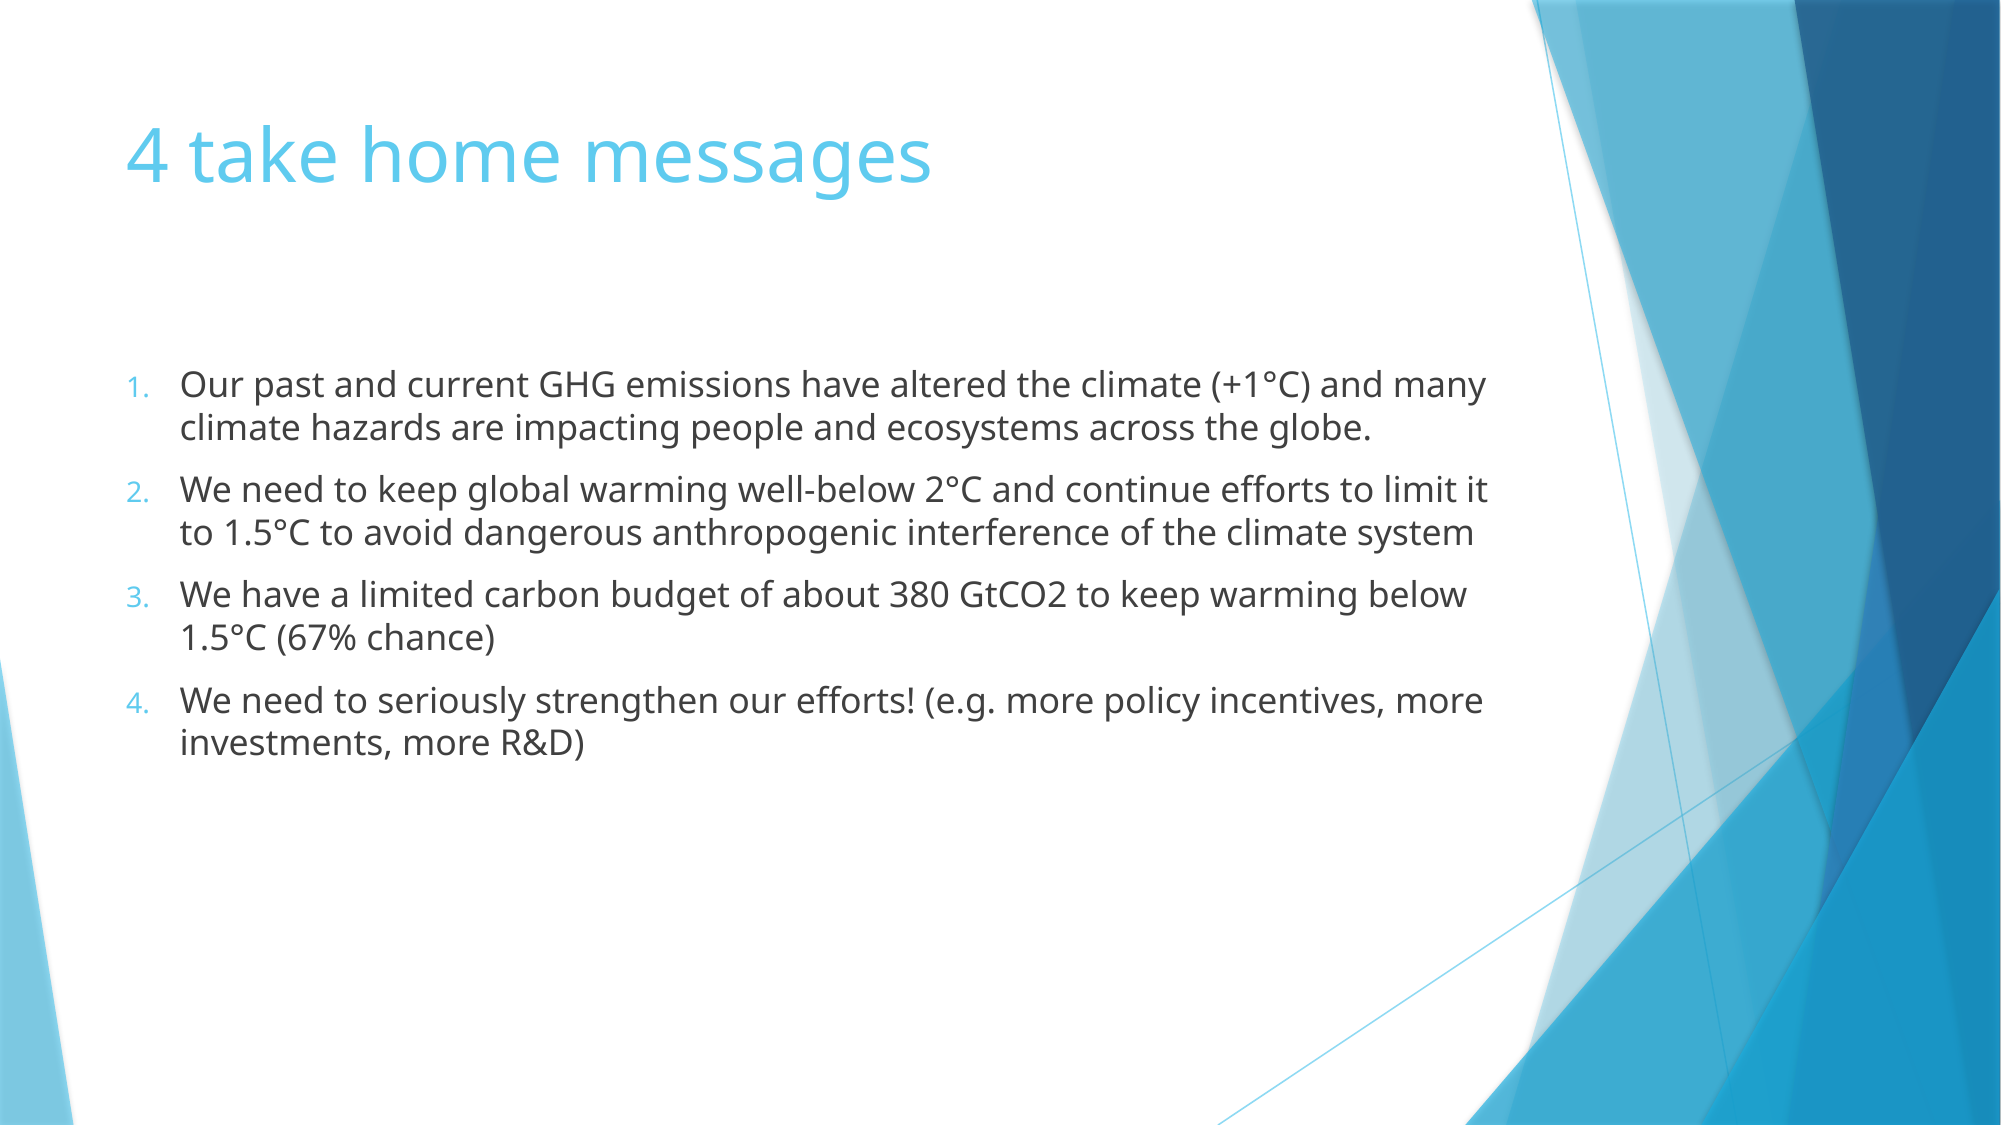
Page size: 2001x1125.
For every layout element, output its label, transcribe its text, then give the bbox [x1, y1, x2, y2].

title 4 take home messages [111, 99, 1522, 317]
list Our past and current GHG emissions have altered the climate (+1°C) and many climate hazards are impacting people and ecosystems across the globe. We need to keep global warming well-below 2°C and continue efforts to limit it to 1.5°C to avoid dangerous anthropogenic interference of the climate system We have a limited carbon budget of about 380 GtCO2 to keep warming below 1.5°C (67% chance) We need to seriously strengthen our efforts! (e.g. more policy incentives, more investments, more R&D) [111, 354, 1522, 836]
